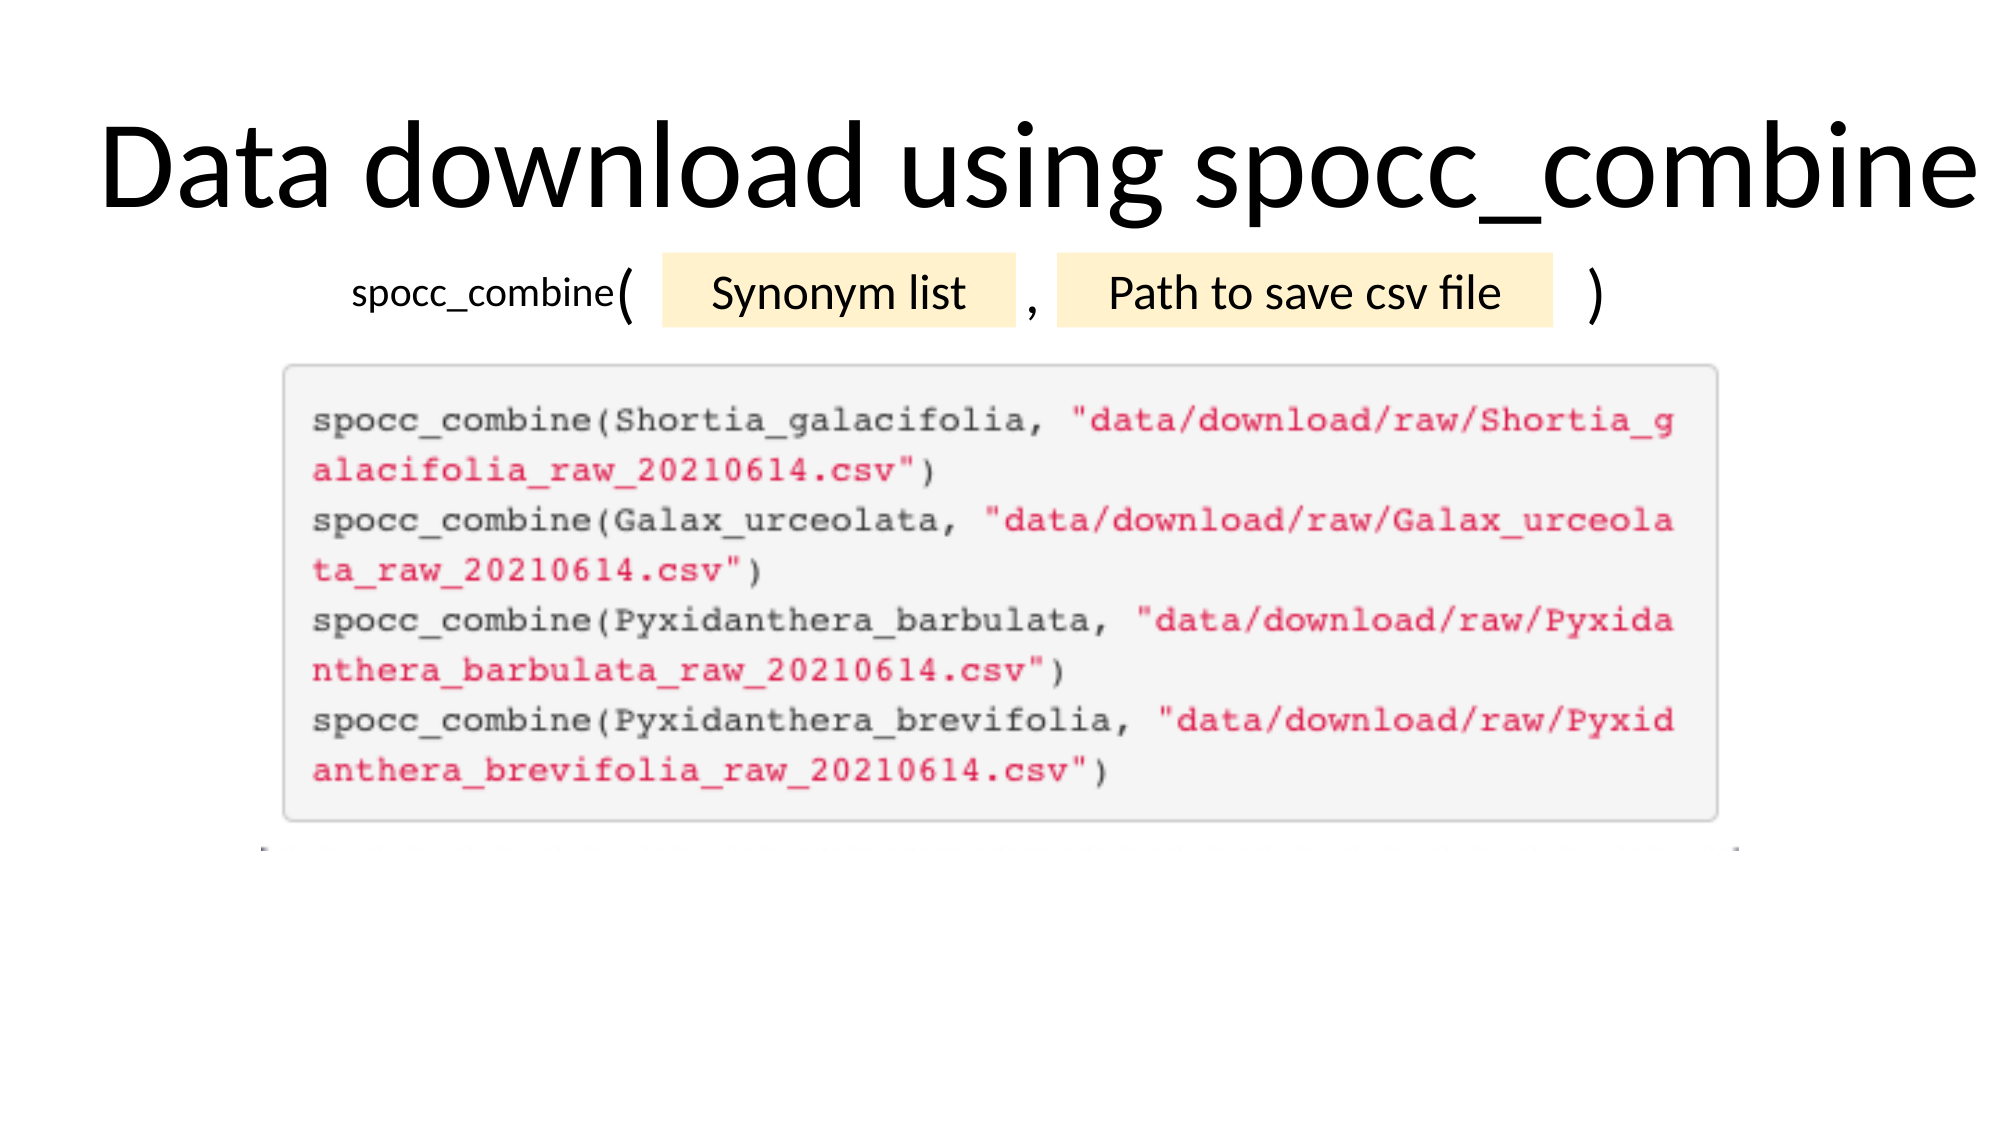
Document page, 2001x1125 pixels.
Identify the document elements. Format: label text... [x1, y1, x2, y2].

text_box spocc_combine [336, 257, 630, 323]
text_box , [1010, 247, 1055, 333]
picture [260, 358, 1739, 851]
text_box ( [600, 242, 651, 338]
text_box Path to save csv file [1057, 252, 1554, 328]
text_box ) [1571, 242, 1622, 338]
text_box Synonym list [662, 252, 1010, 328]
text_box Data download using spocc_combine [83, 74, 1998, 240]
